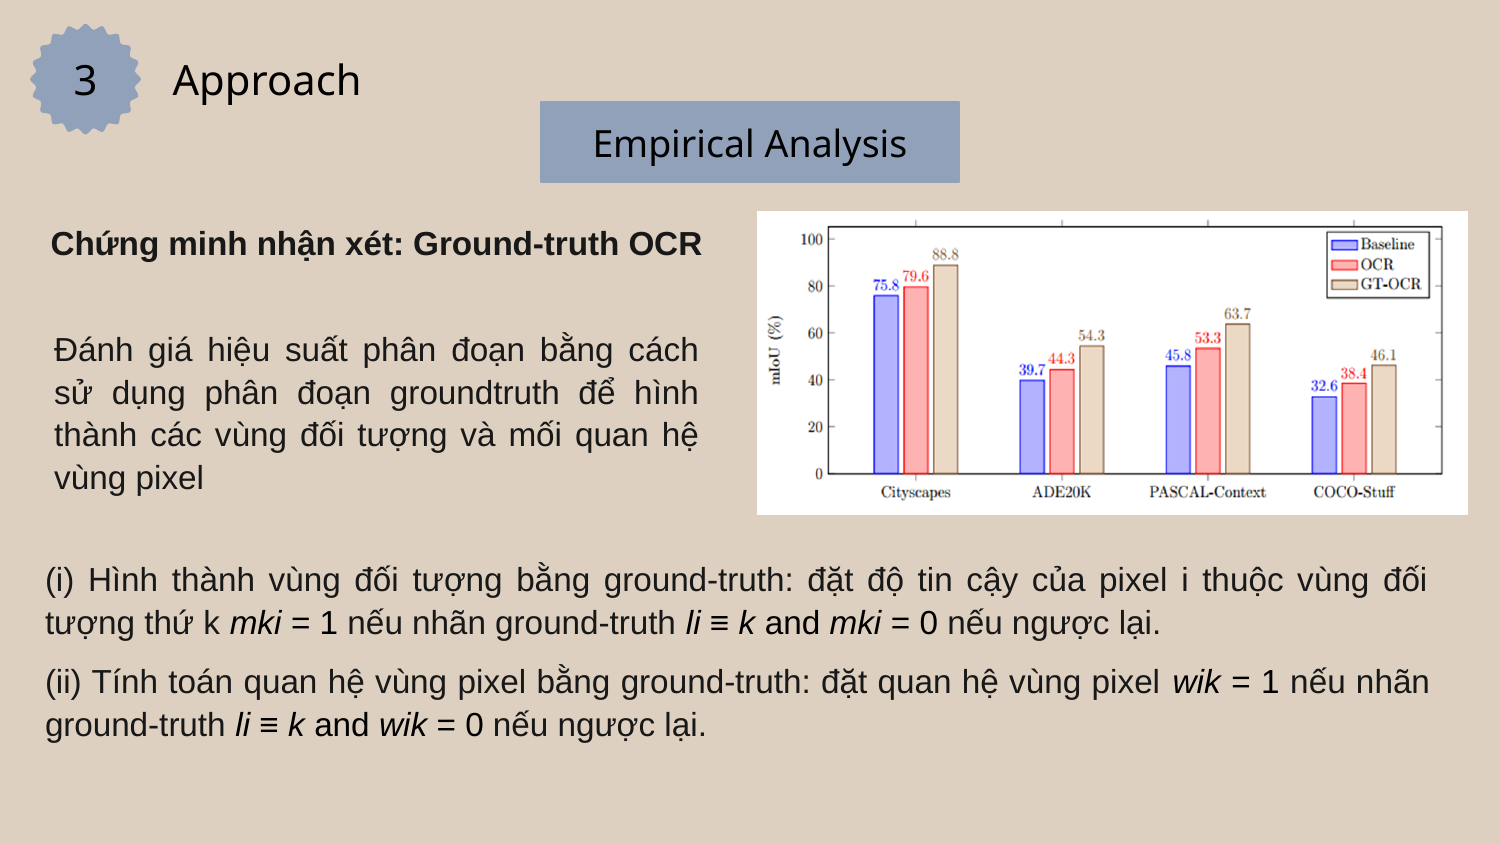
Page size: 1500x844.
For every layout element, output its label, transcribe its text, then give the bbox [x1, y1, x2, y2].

text_box (i) Hình thành vùng đối tượng bằng ground-truth: đặt độ tin cậy của pixel i thuộc vùng đối tượng thứ k mki = 1 nếu nhãn ground-truth li ≡ k and mki = 0 nếu ngược lại. (ii) Tính toán quan hệ vùng pixel bằng ground-truth: đặt quan hệ vùng pixel wik = 1 nếu nhãn ground-truth li ≡ k and wik = 0 nếu ngược lại. [30, 540, 1445, 757]
picture [757, 211, 1468, 516]
text_box Chứng minh nhận xét: Ground-truth OCR [32, 211, 722, 281]
text_box Empirical Analysis [541, 102, 959, 183]
text_box Đánh giá hiệu suất phân đoạn bằng cách sử dụng phân đoạn groundtruth để hình thành các vùng đối tượng và mối quan hệ vùng pixel [39, 310, 715, 540]
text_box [29, 23, 413, 135]
